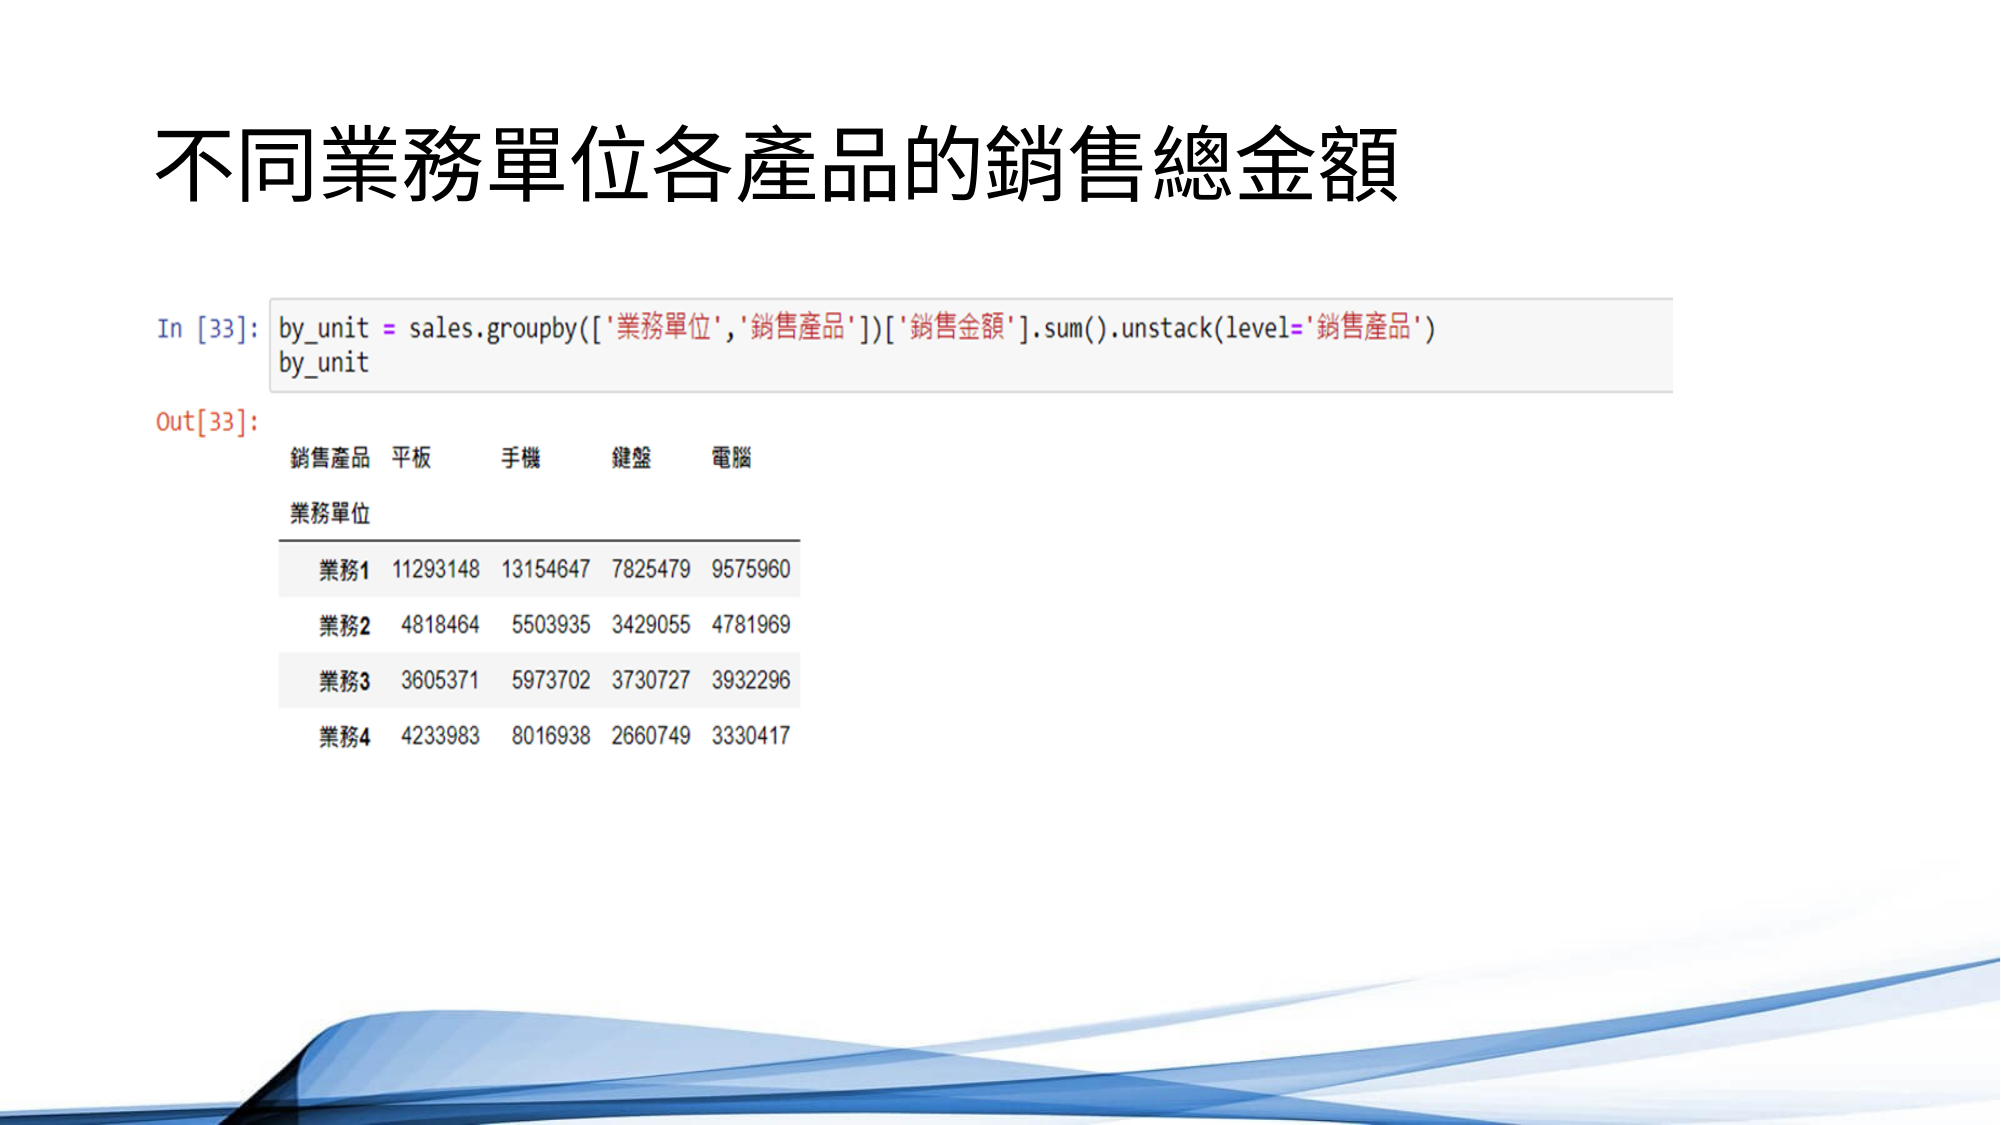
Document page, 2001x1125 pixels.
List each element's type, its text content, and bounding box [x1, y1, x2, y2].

title 不同業務單位各產品的銷售總金額 [137, 59, 1863, 278]
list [137, 277, 1673, 785]
picture [0, 0, 2001, 1125]
